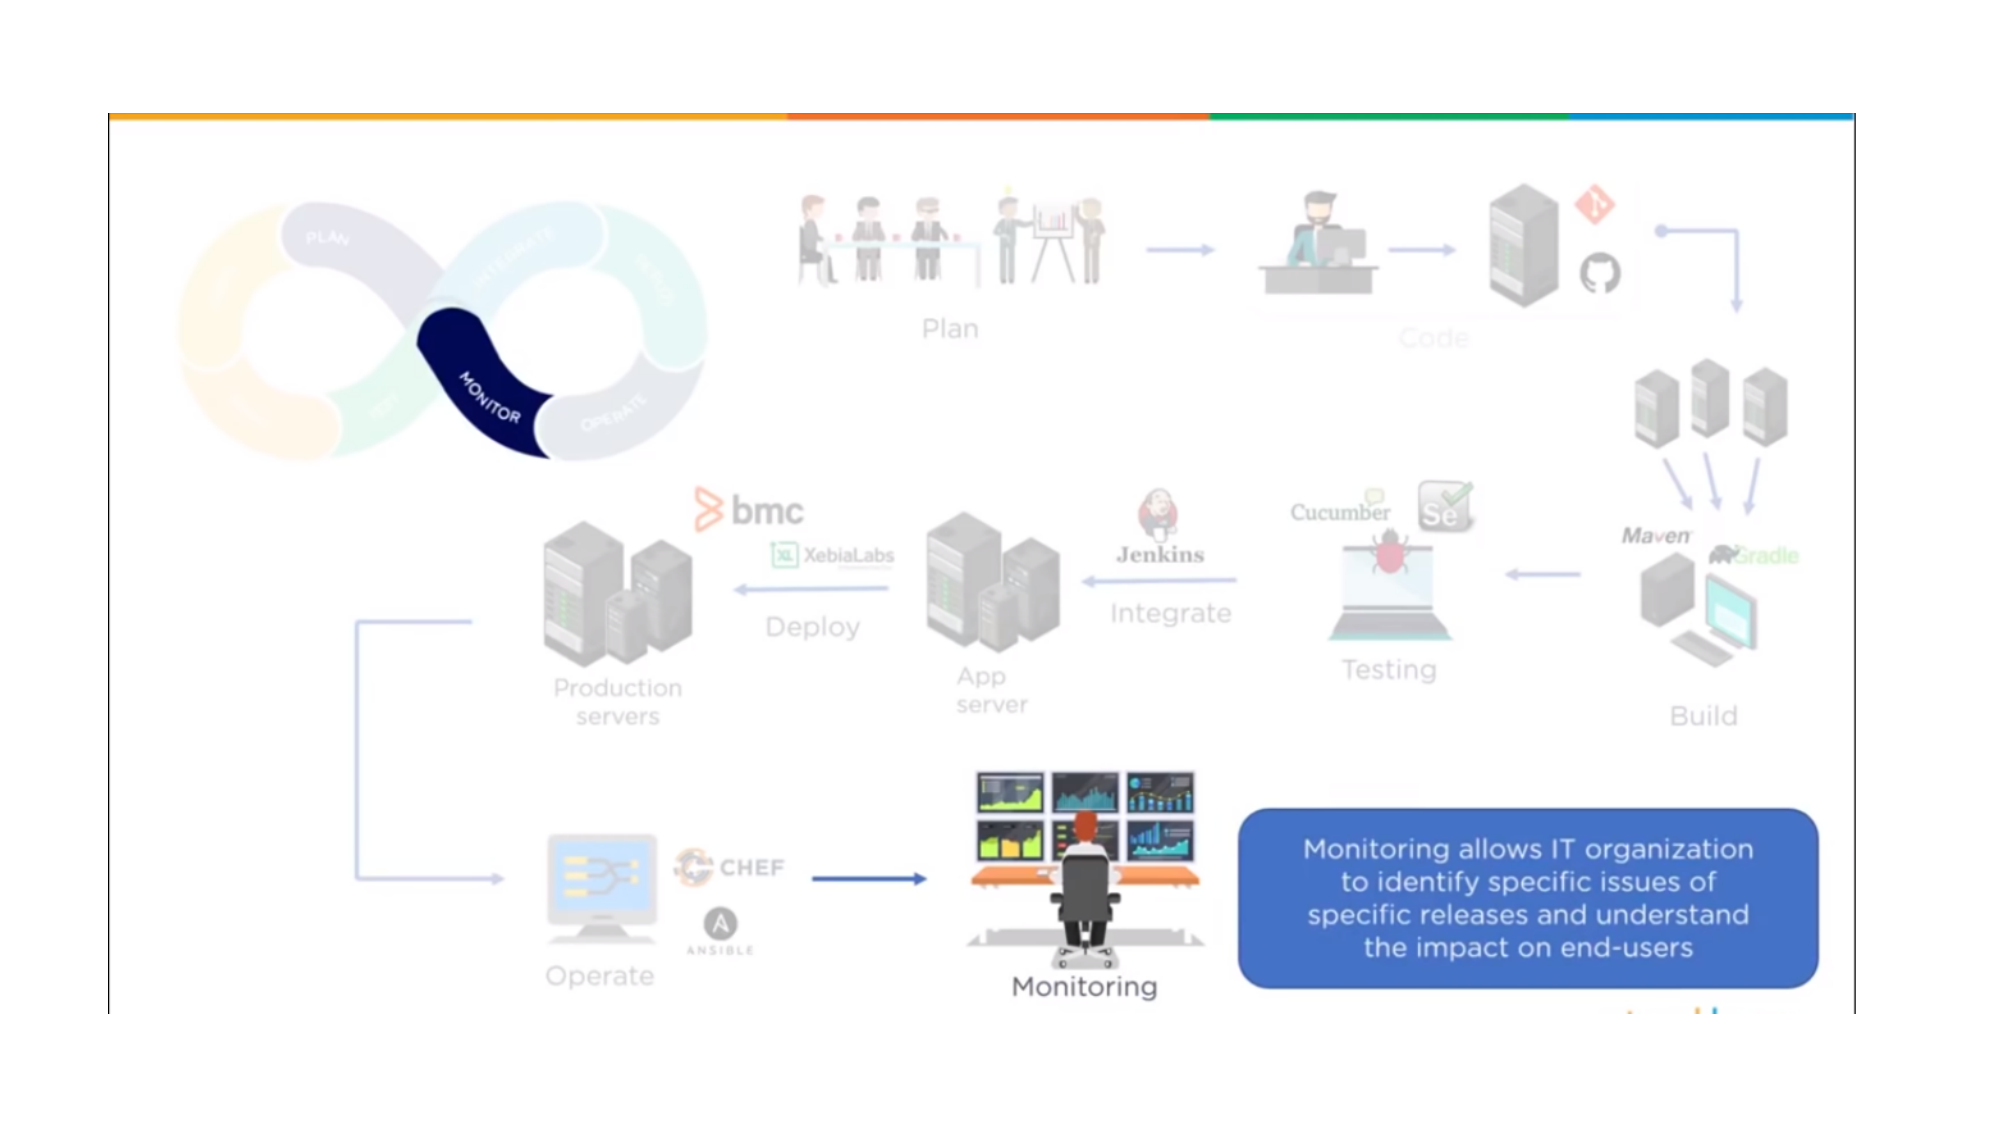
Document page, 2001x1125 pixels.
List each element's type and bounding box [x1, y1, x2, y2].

list [107, 113, 1934, 1014]
